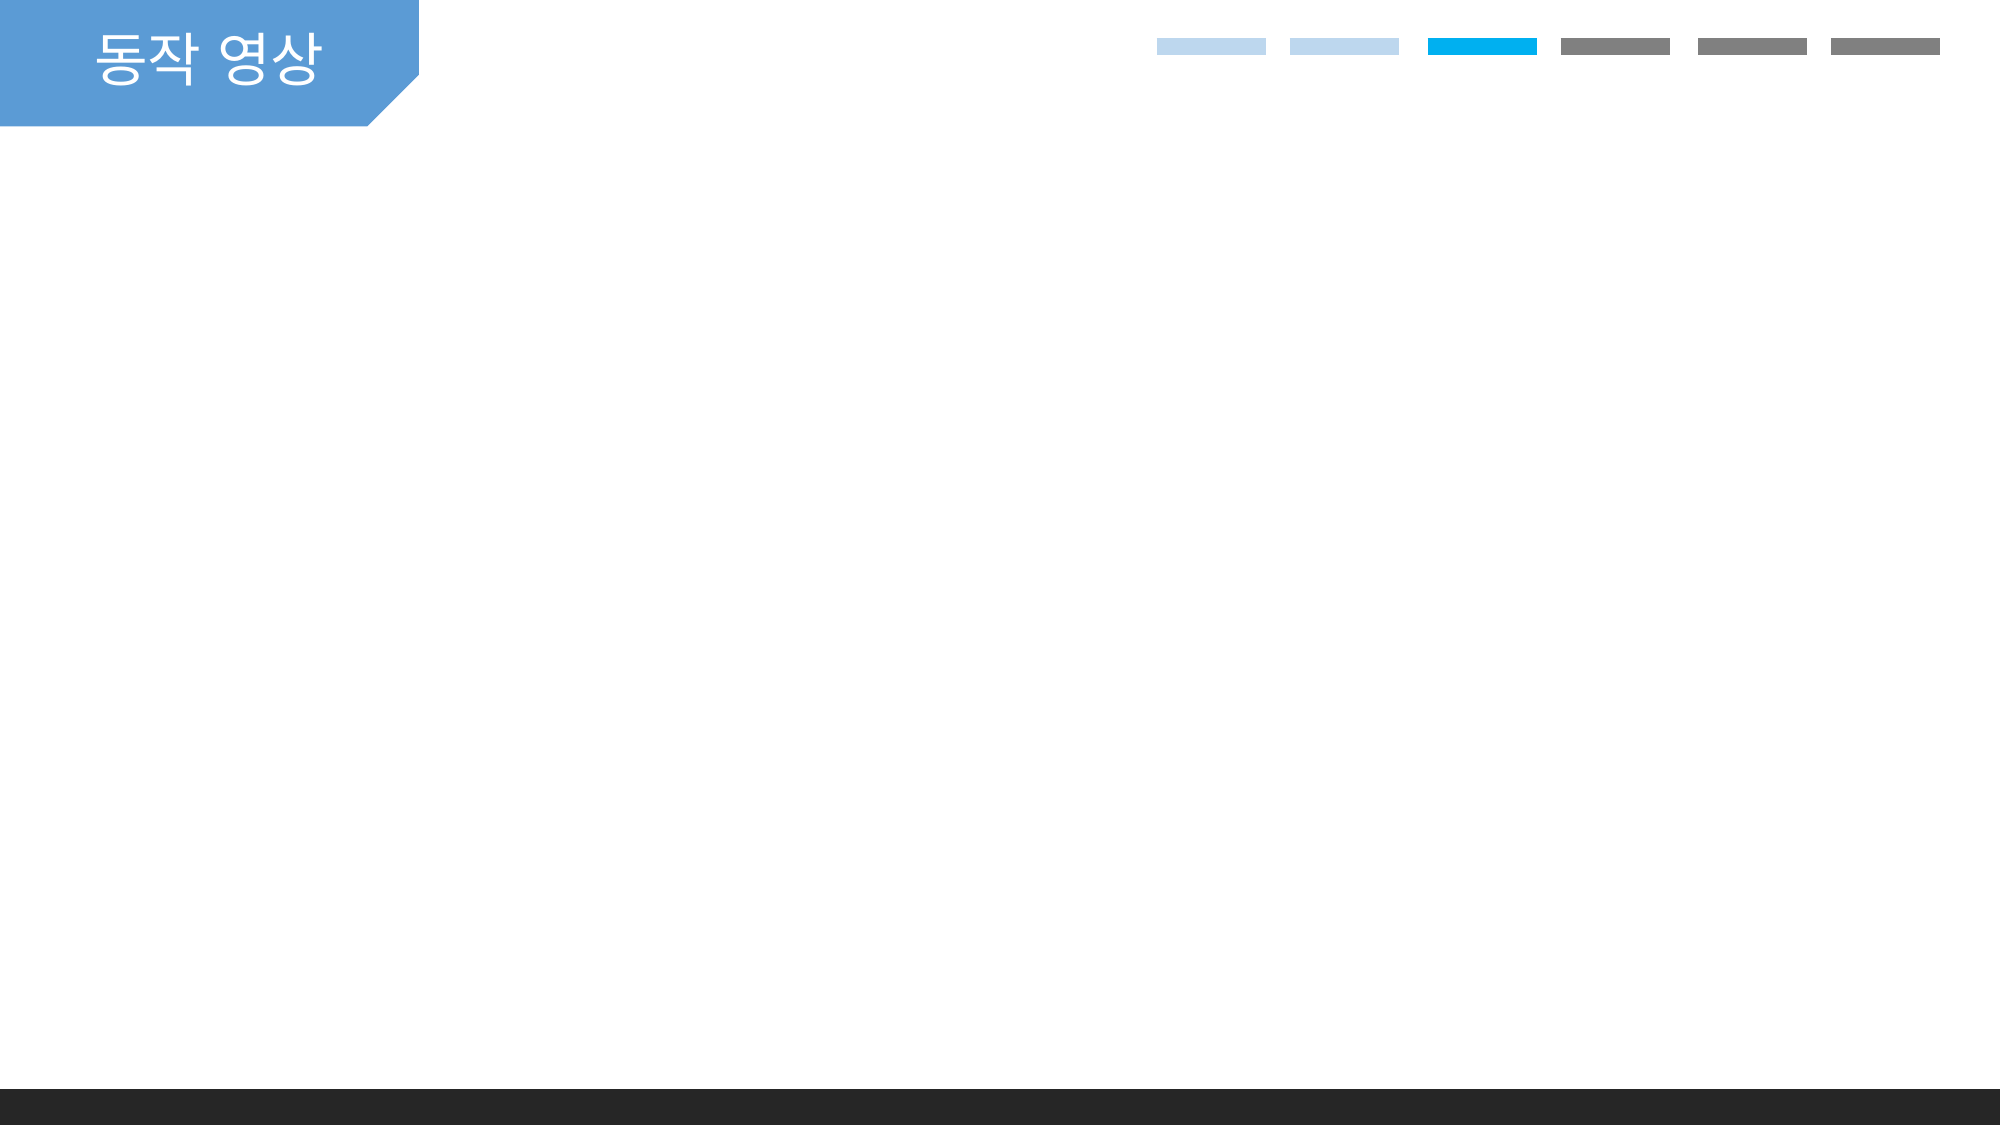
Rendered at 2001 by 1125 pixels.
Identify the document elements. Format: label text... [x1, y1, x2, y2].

text_box [0, 0, 420, 128]
text_box 동작 영상 [23, 15, 396, 100]
text_box [0, 1088, 2000, 1125]
